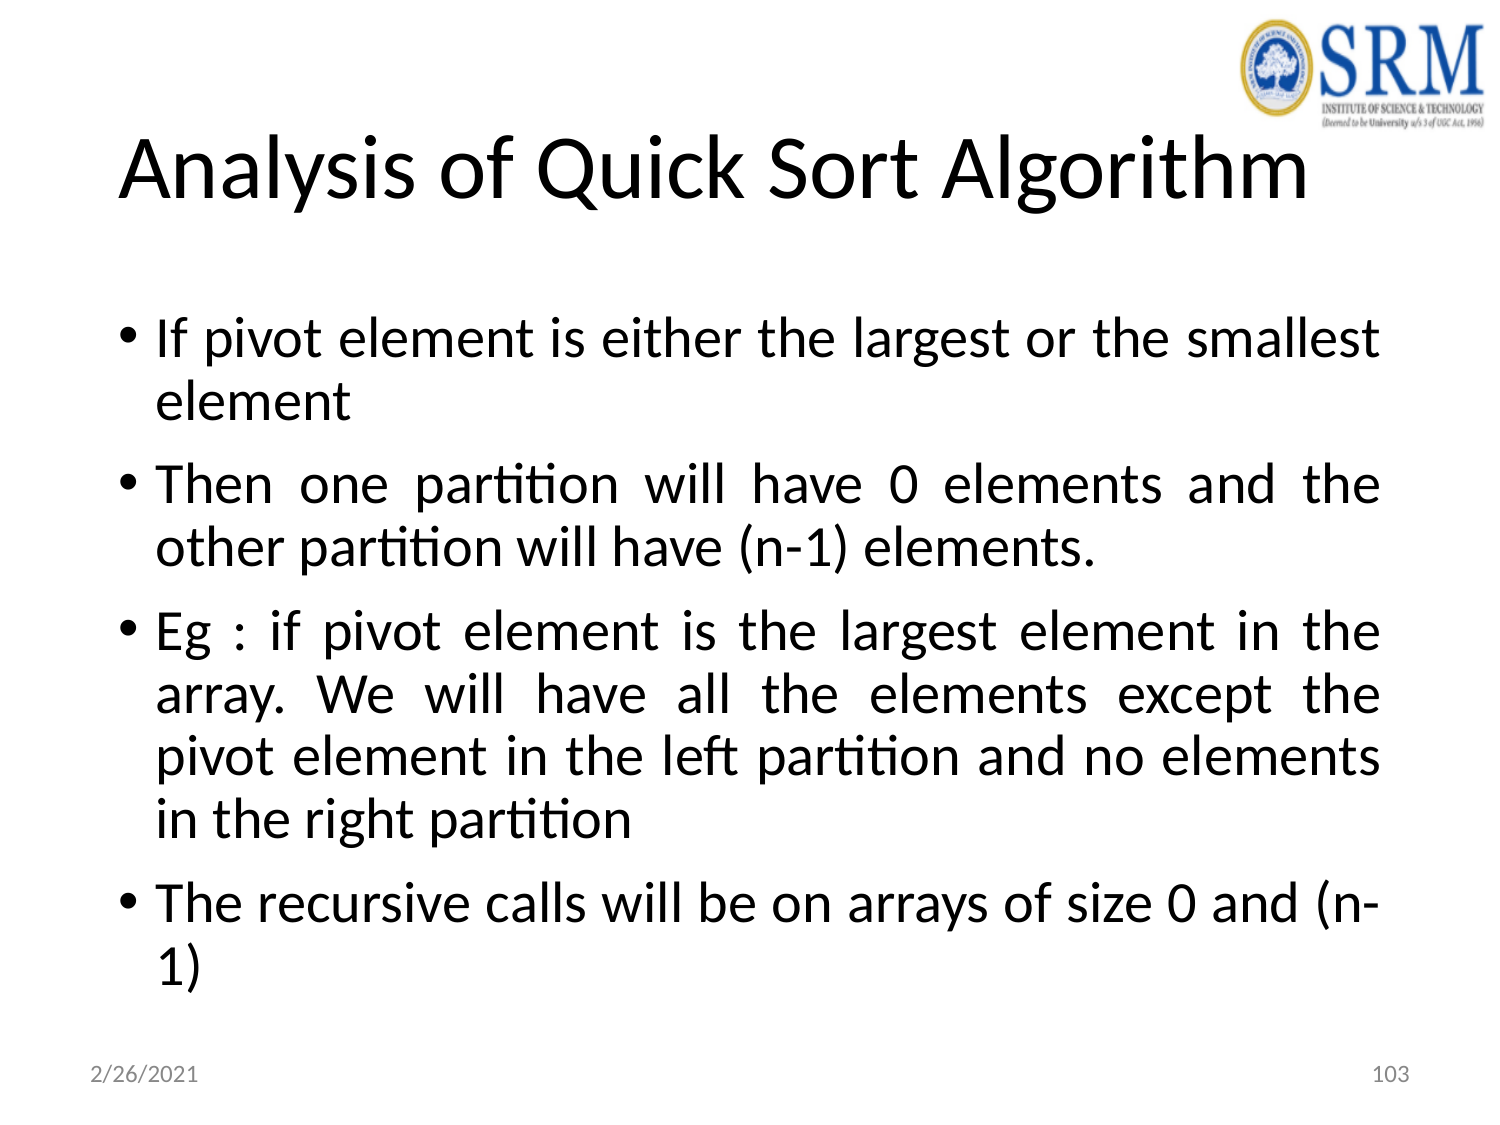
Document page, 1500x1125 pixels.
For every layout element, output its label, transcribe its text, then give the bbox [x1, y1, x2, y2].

slide_number ‹#› [1074, 1042, 1425, 1103]
picture [1238, 0, 1500, 151]
list If pivot element is either the largest or the smallest element Then one partition will have 0 elements and the other partition will have (n-1) elements. Eg : if pivot element is the largest element in the array. We will have all the elements except the pivot element in the left partition and no elements in the right partition The recursive calls will be on arrays of size 0 and (n-1) [103, 299, 1397, 1014]
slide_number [75, 1042, 425, 1103]
title Analysis of Quick Sort Algorithm [103, 59, 1397, 278]
